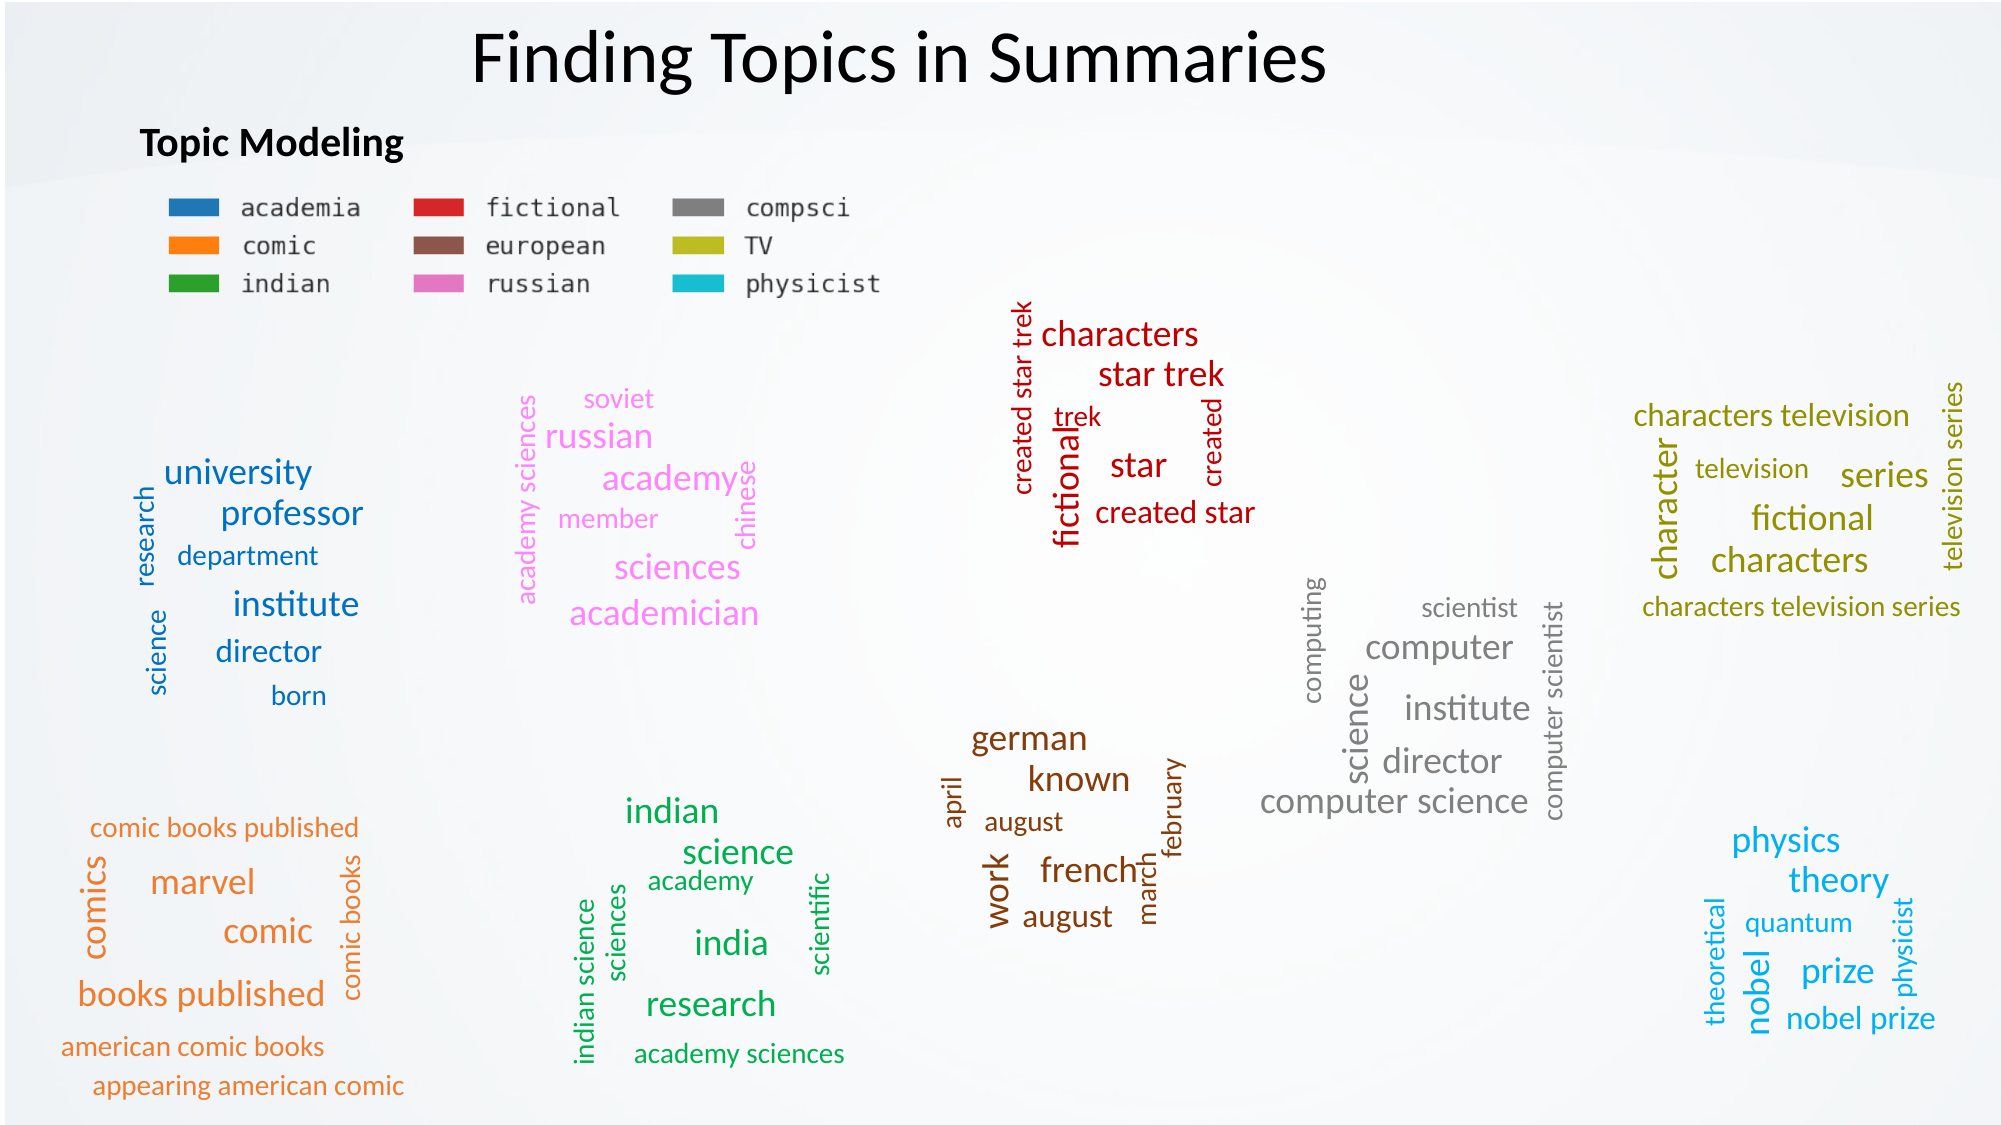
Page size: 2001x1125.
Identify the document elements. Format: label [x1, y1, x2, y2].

text_box [924, 705, 1196, 946]
text_box [994, 282, 1275, 565]
text_box [1687, 807, 1955, 1052]
text_box [1615, 364, 1980, 631]
text_box [498, 371, 777, 642]
picture [5, 2, 2000, 1125]
text_box [1241, 561, 1577, 840]
text_box [43, 800, 422, 1110]
text_box [117, 439, 380, 720]
text_box [557, 778, 863, 1083]
